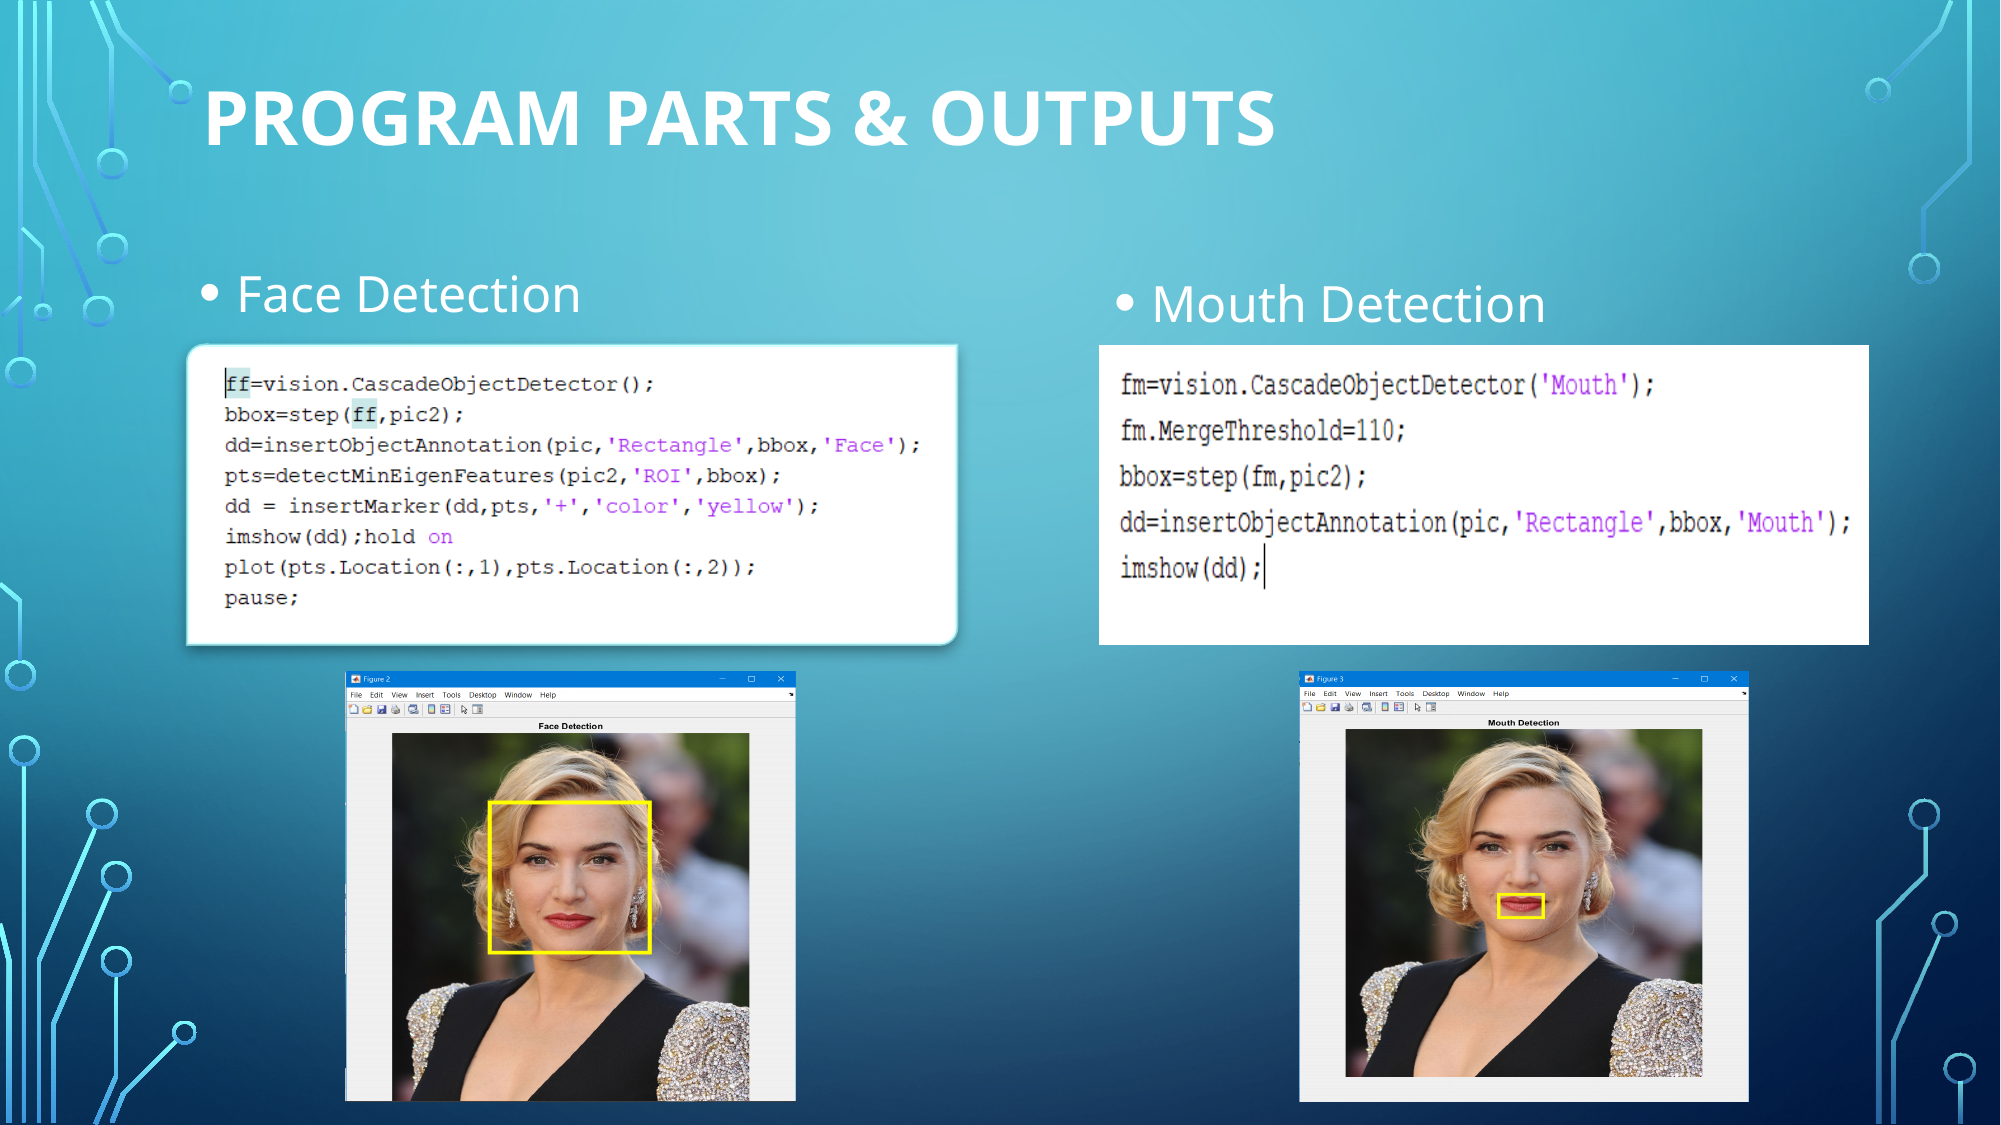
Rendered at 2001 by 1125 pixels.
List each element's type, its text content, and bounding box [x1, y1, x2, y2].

picture [344, 671, 796, 1102]
picture [1298, 671, 1750, 1102]
picture [1099, 344, 1869, 645]
title Program Parts & Outputs [187, 0, 1813, 243]
picture [187, 344, 957, 645]
text_box Mouth Detection [1099, 252, 2000, 340]
list Face Detection [183, 242, 957, 346]
